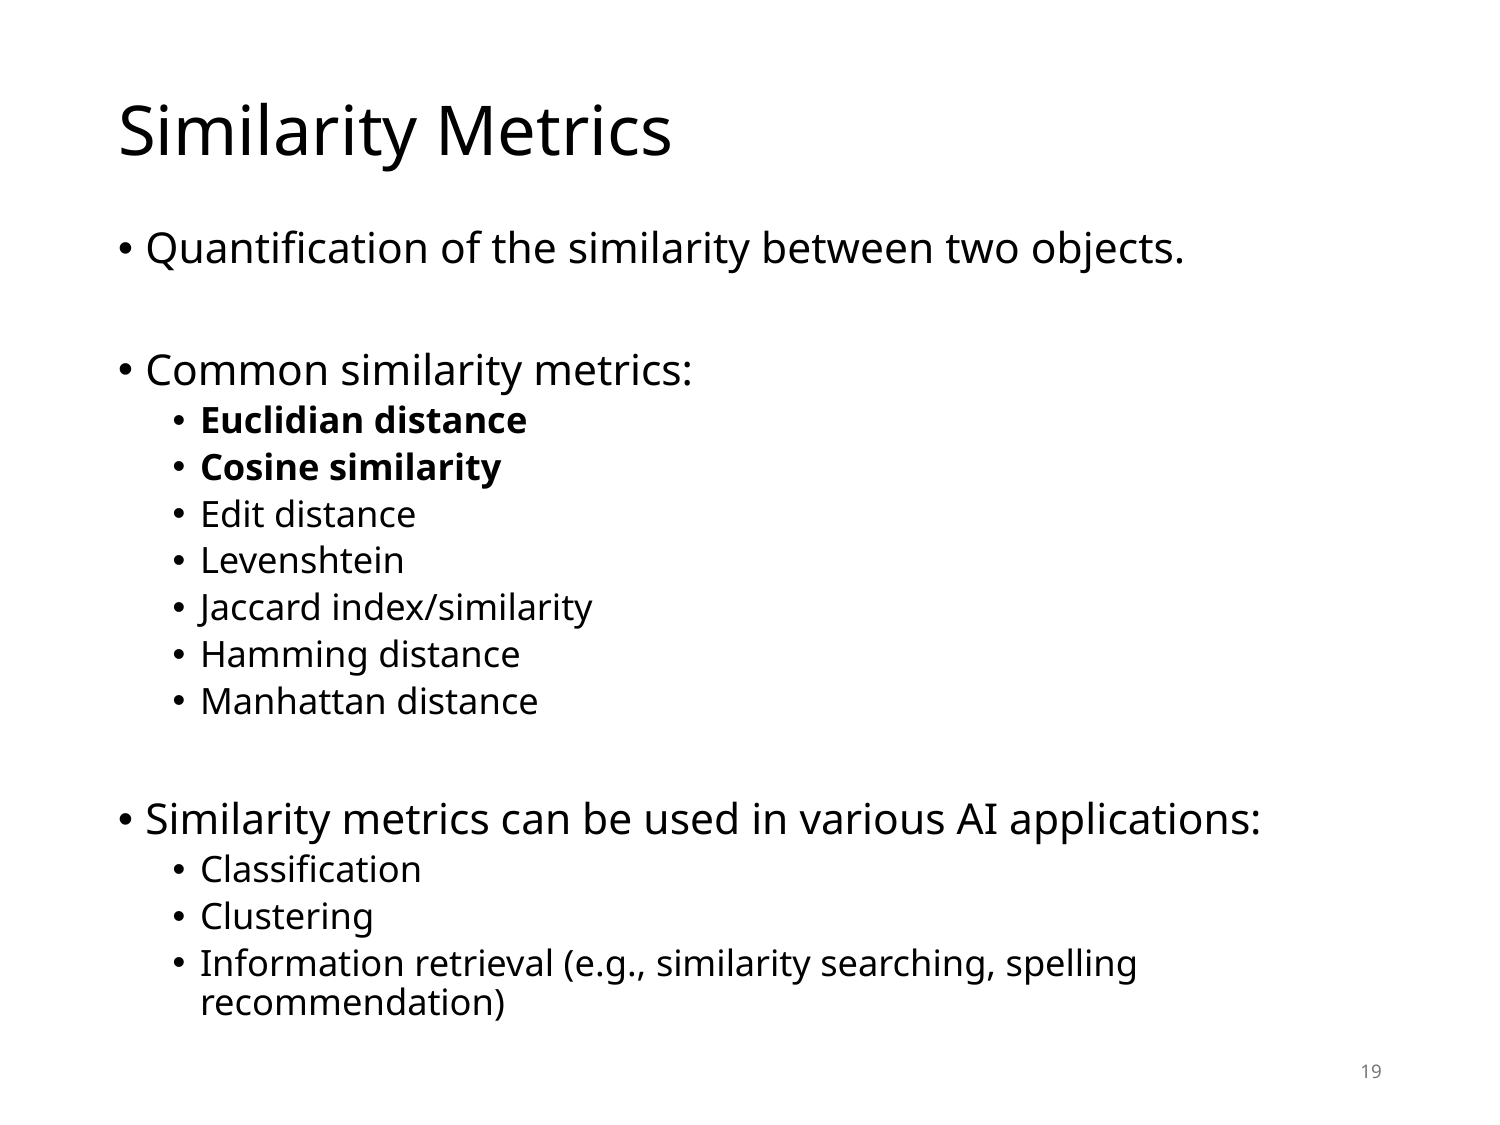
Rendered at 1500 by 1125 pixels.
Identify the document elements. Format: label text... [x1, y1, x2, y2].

slide_number 19 [1059, 1042, 1397, 1103]
title Similarity Metrics [103, 59, 1397, 207]
list Quantification of the similarity between two objects. Common similarity metrics: Euclidian distance Cosine similarity Edit distance Levenshtein Jaccard index/similarity Hamming distance Manhattan distance Similarity metrics can be used in various AI applications: Classification Clustering Information retrieval (e.g., similarity searching, spelling recommendation) [103, 219, 1397, 1036]
